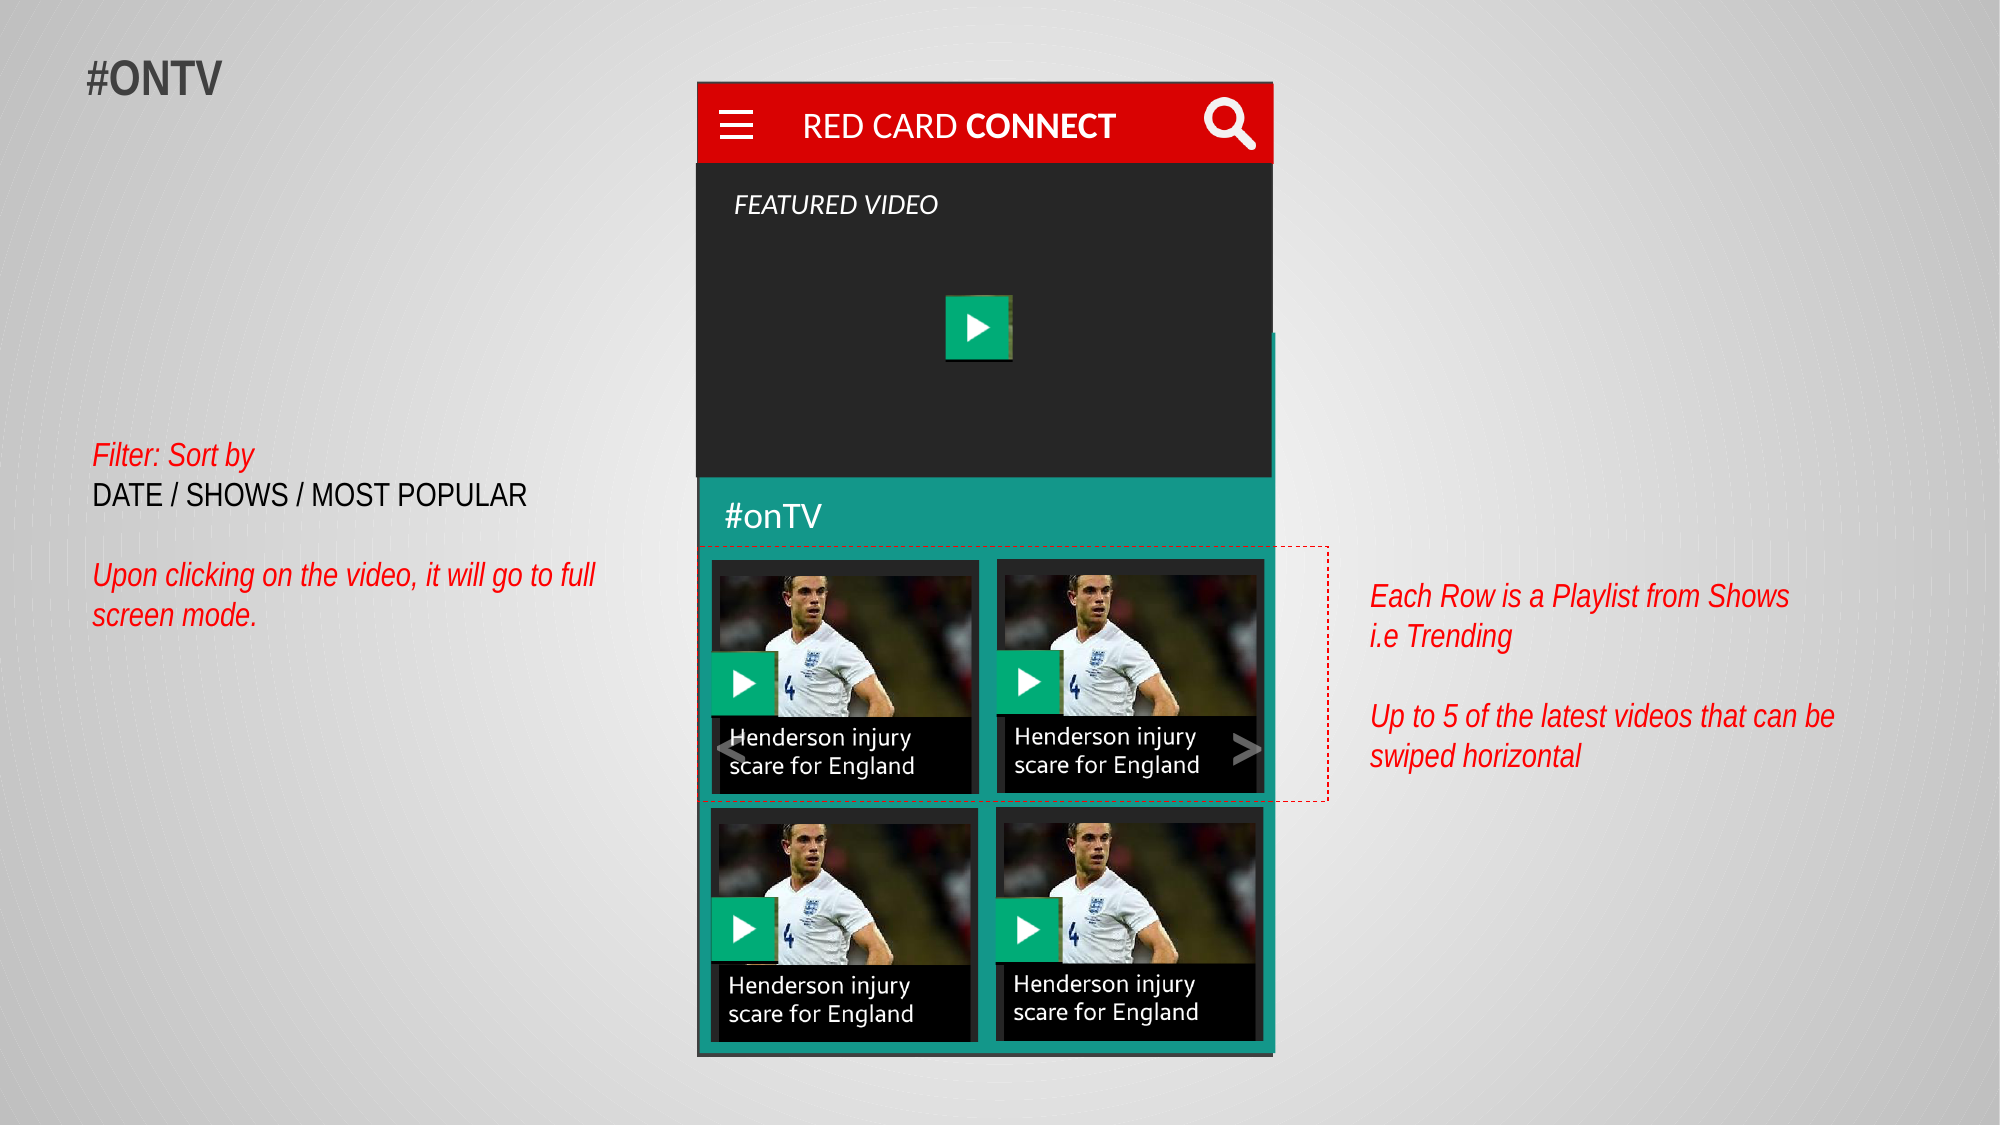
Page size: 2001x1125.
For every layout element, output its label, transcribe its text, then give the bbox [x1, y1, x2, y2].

text_box [697, 83, 1274, 165]
picture [711, 560, 980, 794]
text_box [0, 0, 2000, 1125]
text_box FEATURED VIDEO [719, 178, 954, 228]
text_box > [1212, 691, 1280, 797]
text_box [719, 111, 754, 137]
picture [1204, 97, 1256, 150]
picture [995, 807, 1264, 1041]
text_box [697, 802, 1273, 1057]
text_box RED CARD CONNECT [787, 93, 1132, 154]
picture [945, 295, 1013, 362]
text_box Each Row is a Playlist from Shows i.e Trending Up to 5 of the latest videos that can be swiped horizontal [1355, 566, 1930, 782]
text_box #onTV [709, 483, 838, 544]
text_box [699, 802, 1276, 1054]
text_box [697, 546, 1329, 802]
text_box #ONTV [71, 37, 238, 113]
picture [710, 808, 979, 1042]
picture [996, 559, 1265, 793]
text_box Filter: Sort by DATE / SHOWS / MOST POPULAR Upon clicking on the video, it will go to full screen mode. [77, 426, 654, 641]
text_box [695, 163, 1272, 478]
text_box < [699, 690, 767, 796]
text_box [699, 332, 1276, 546]
